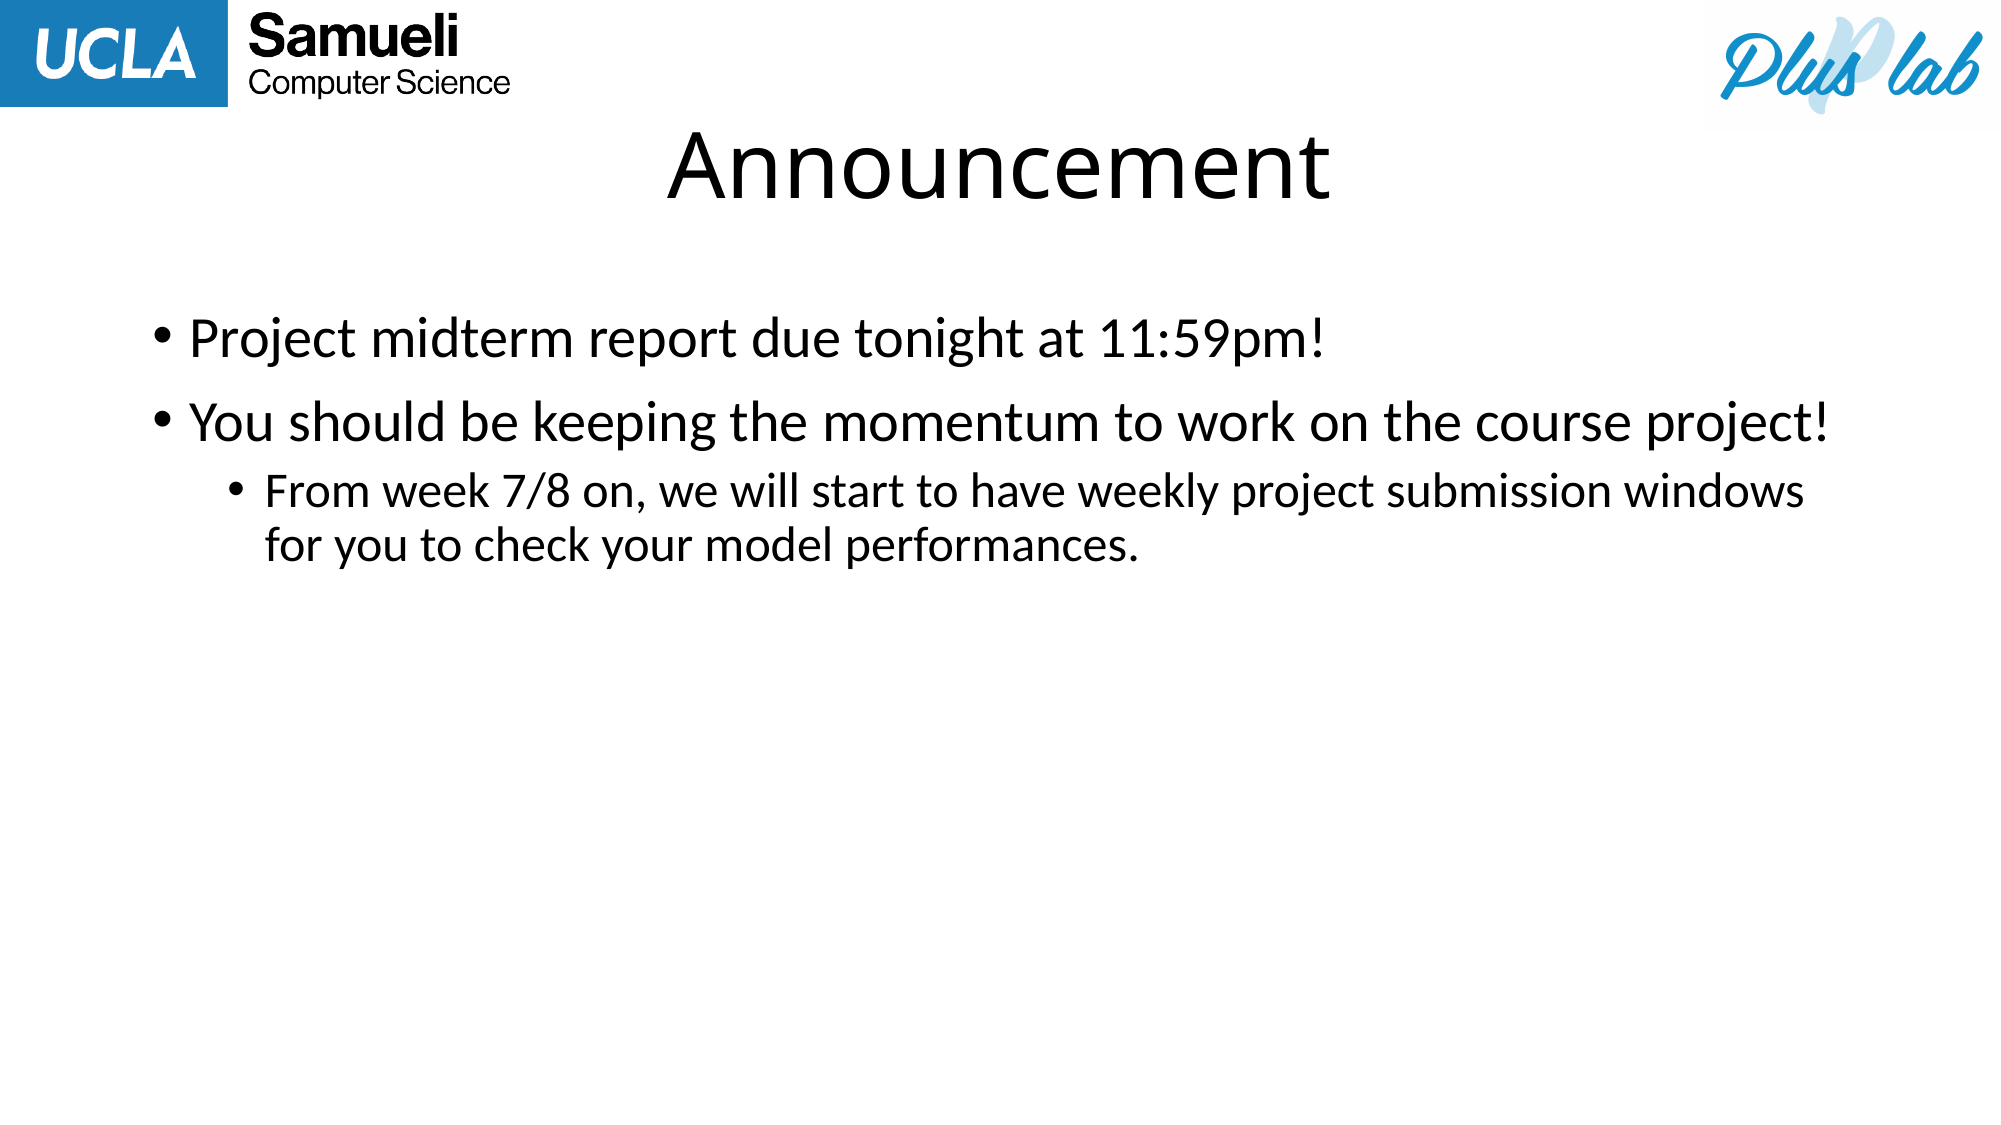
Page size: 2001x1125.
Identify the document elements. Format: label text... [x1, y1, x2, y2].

list Project midterm report due tonight at 11:59pm! You should be keeping the momentum to work on the course project! From week 7/8 on, we will start to have weekly project submission windows for you to check your model performances. [137, 299, 1863, 1014]
picture [0, 0, 510, 107]
picture [1703, 0, 2000, 132]
title Announcement [137, 59, 1863, 278]
